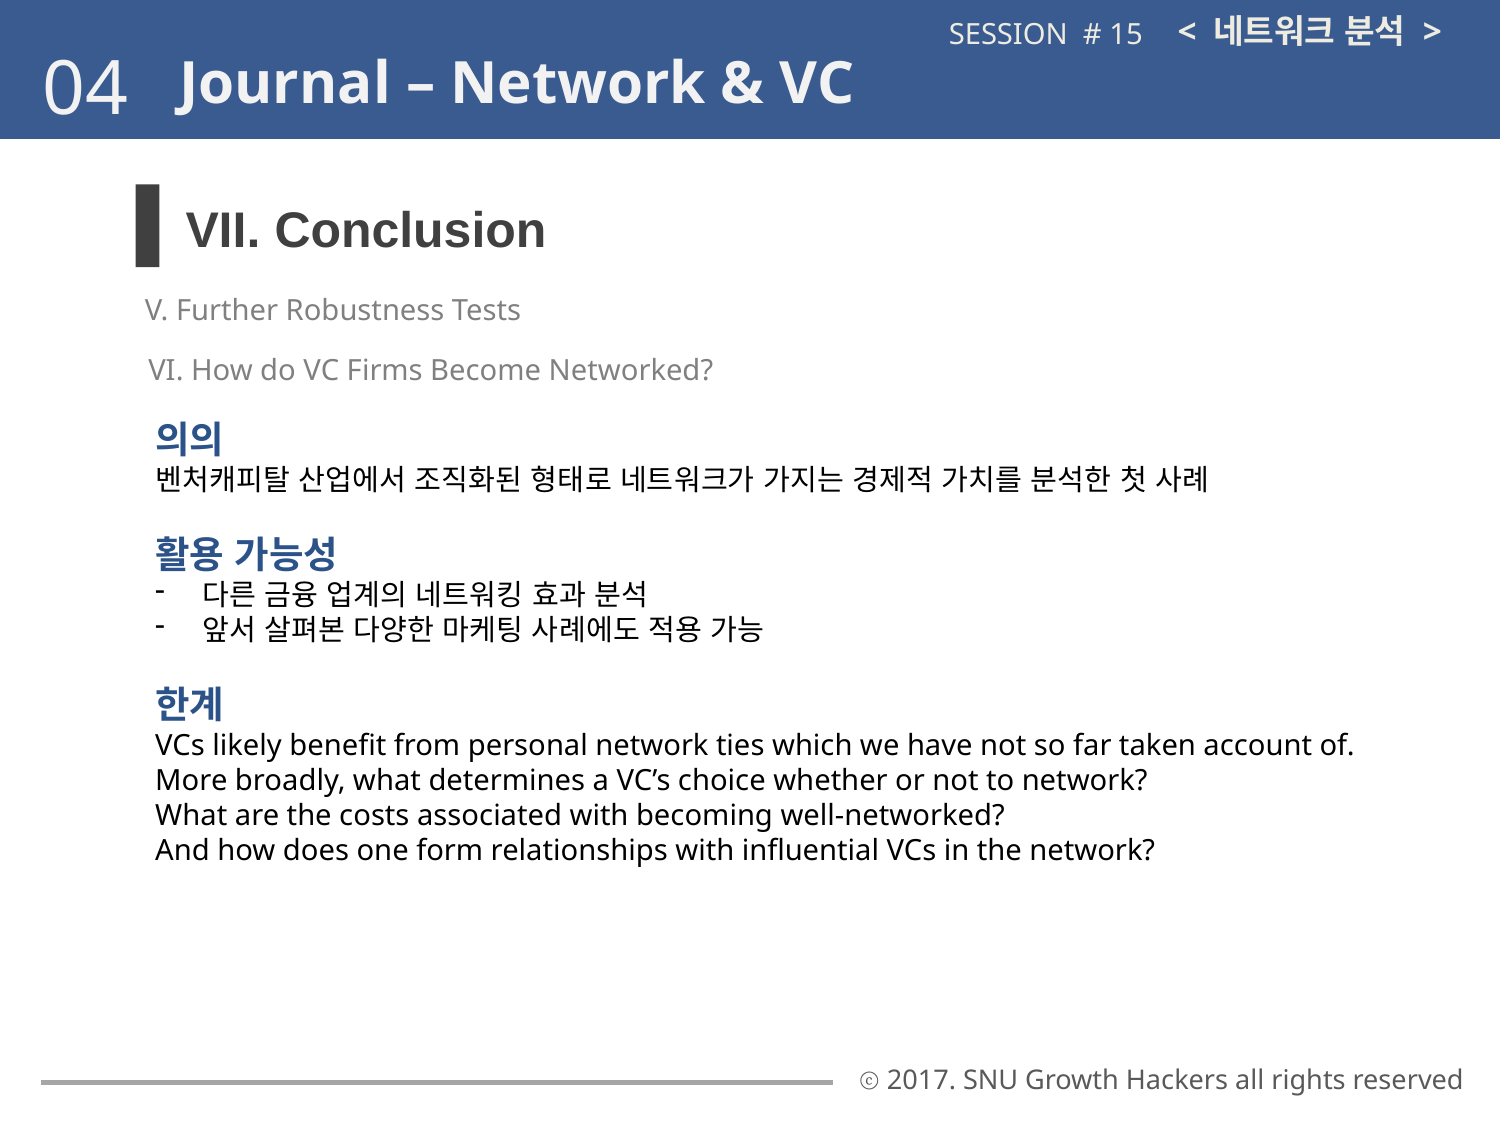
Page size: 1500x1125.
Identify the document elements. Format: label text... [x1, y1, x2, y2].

text_box Journal – Network & VC [164, 37, 870, 123]
text_box 의의 벤처캐피탈 산업에서 조직화된 형태로 네트워크가 가지는 경제적 가치를 분석한 첫 사례 활용 가능성 다른 금융 업계의 네트워킹 효과 분석 앞서 살펴본 다양한 마케팅 사례에도 적용 가능 한계 VCs likely benefit from personal network ties which we have not so far taken account of. More broadly, what determines a VC’s choice whether or not to network? What are the costs associated with becoming well-networked? And how does one form relationships with influential VCs in the network? [140, 408, 1457, 874]
text_box SESSION # 15 [934, 7, 1166, 58]
text_box VII. Conclusion [170, 189, 562, 265]
text_box [134, 182, 161, 269]
text_box VI. How do VC Firms Become Networked? [133, 344, 737, 394]
text_box < 네트워크 분석 > [1162, 2, 1457, 58]
text_box [0, 0, 1500, 139]
text_box ⓒ 2017. SNU Growth Hackers all rights reserved [844, 1055, 1495, 1103]
text_box 04 [27, 32, 143, 138]
text_box V. Further Robustness Tests [130, 284, 537, 334]
